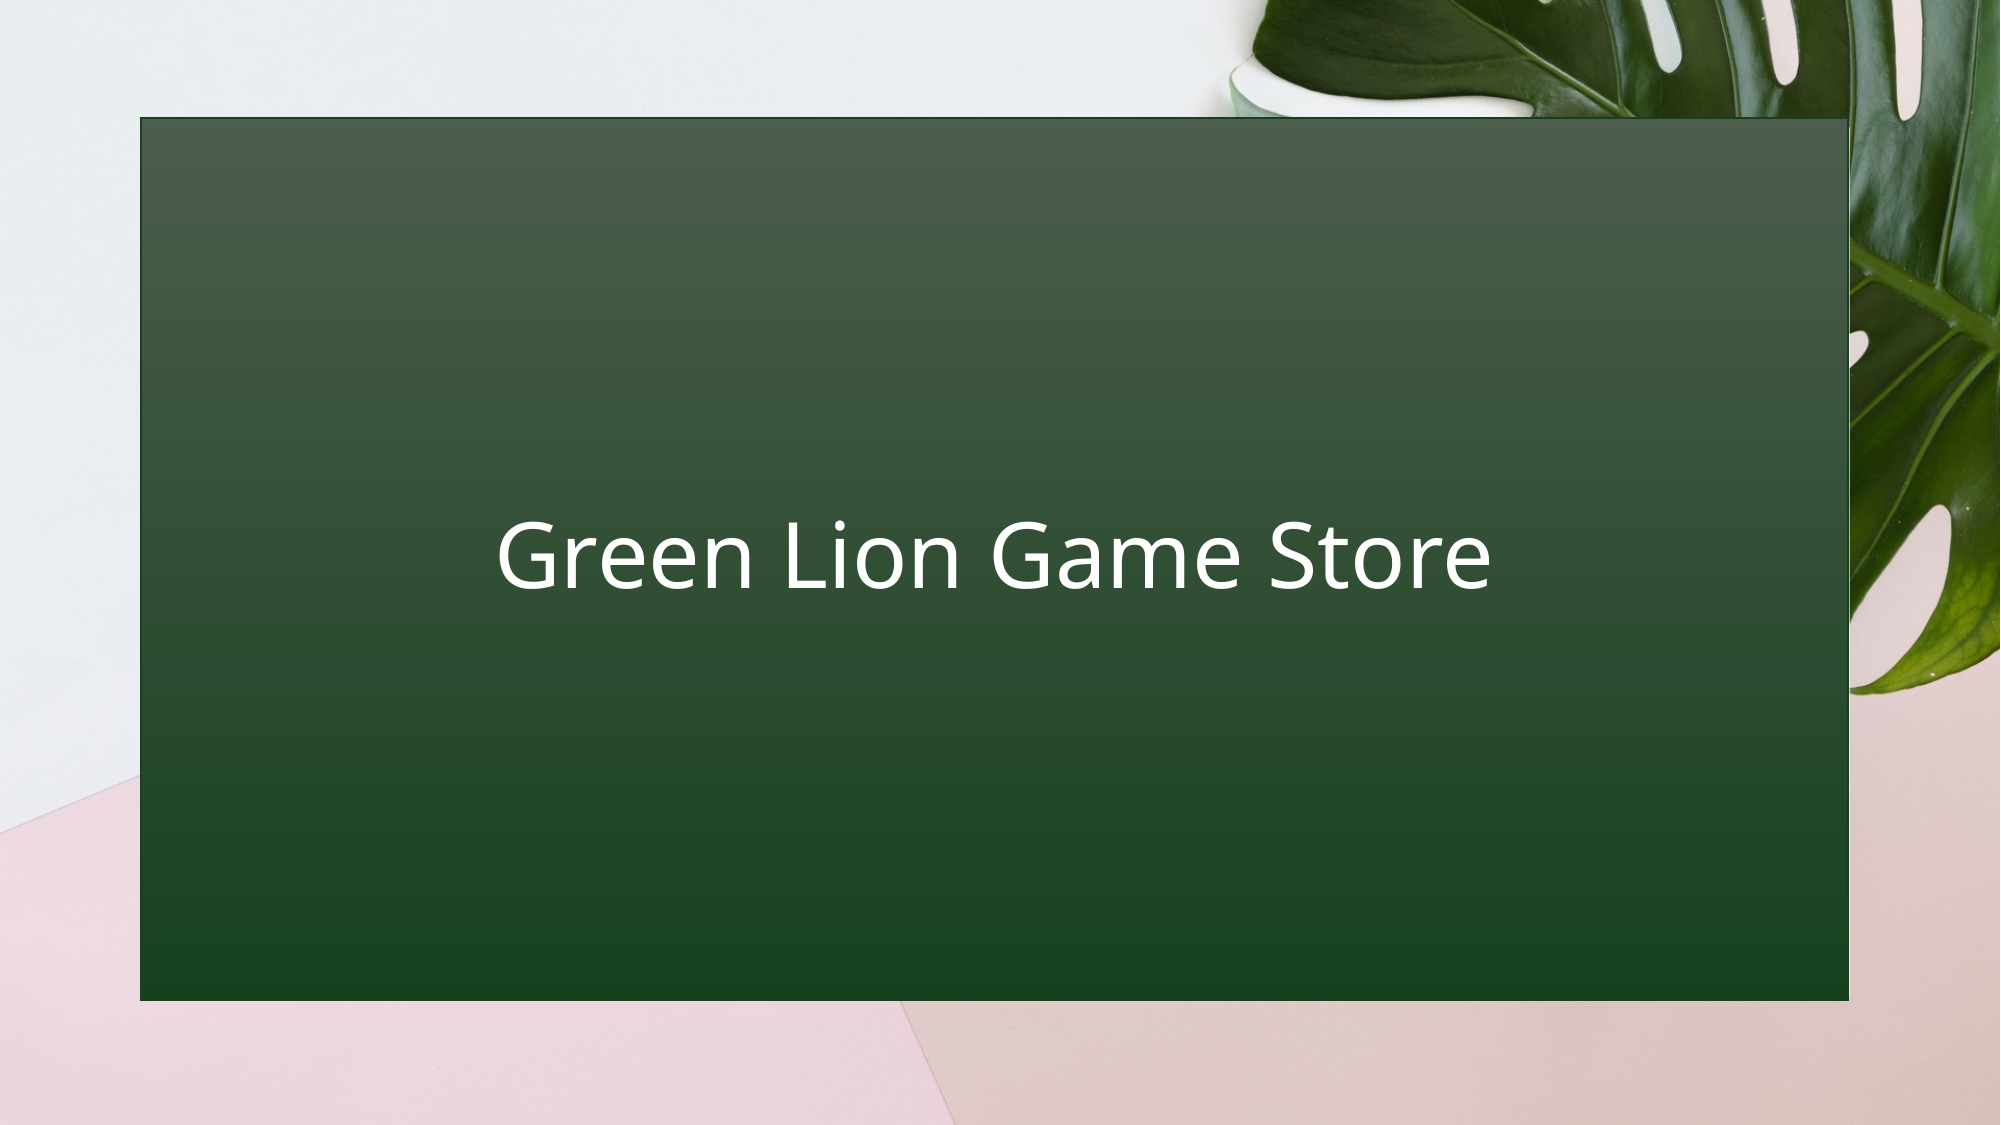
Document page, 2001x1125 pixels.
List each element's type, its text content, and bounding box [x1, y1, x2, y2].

picture [0, 0, 2000, 1125]
title Green Lion Game Store [140, 117, 1849, 1001]
